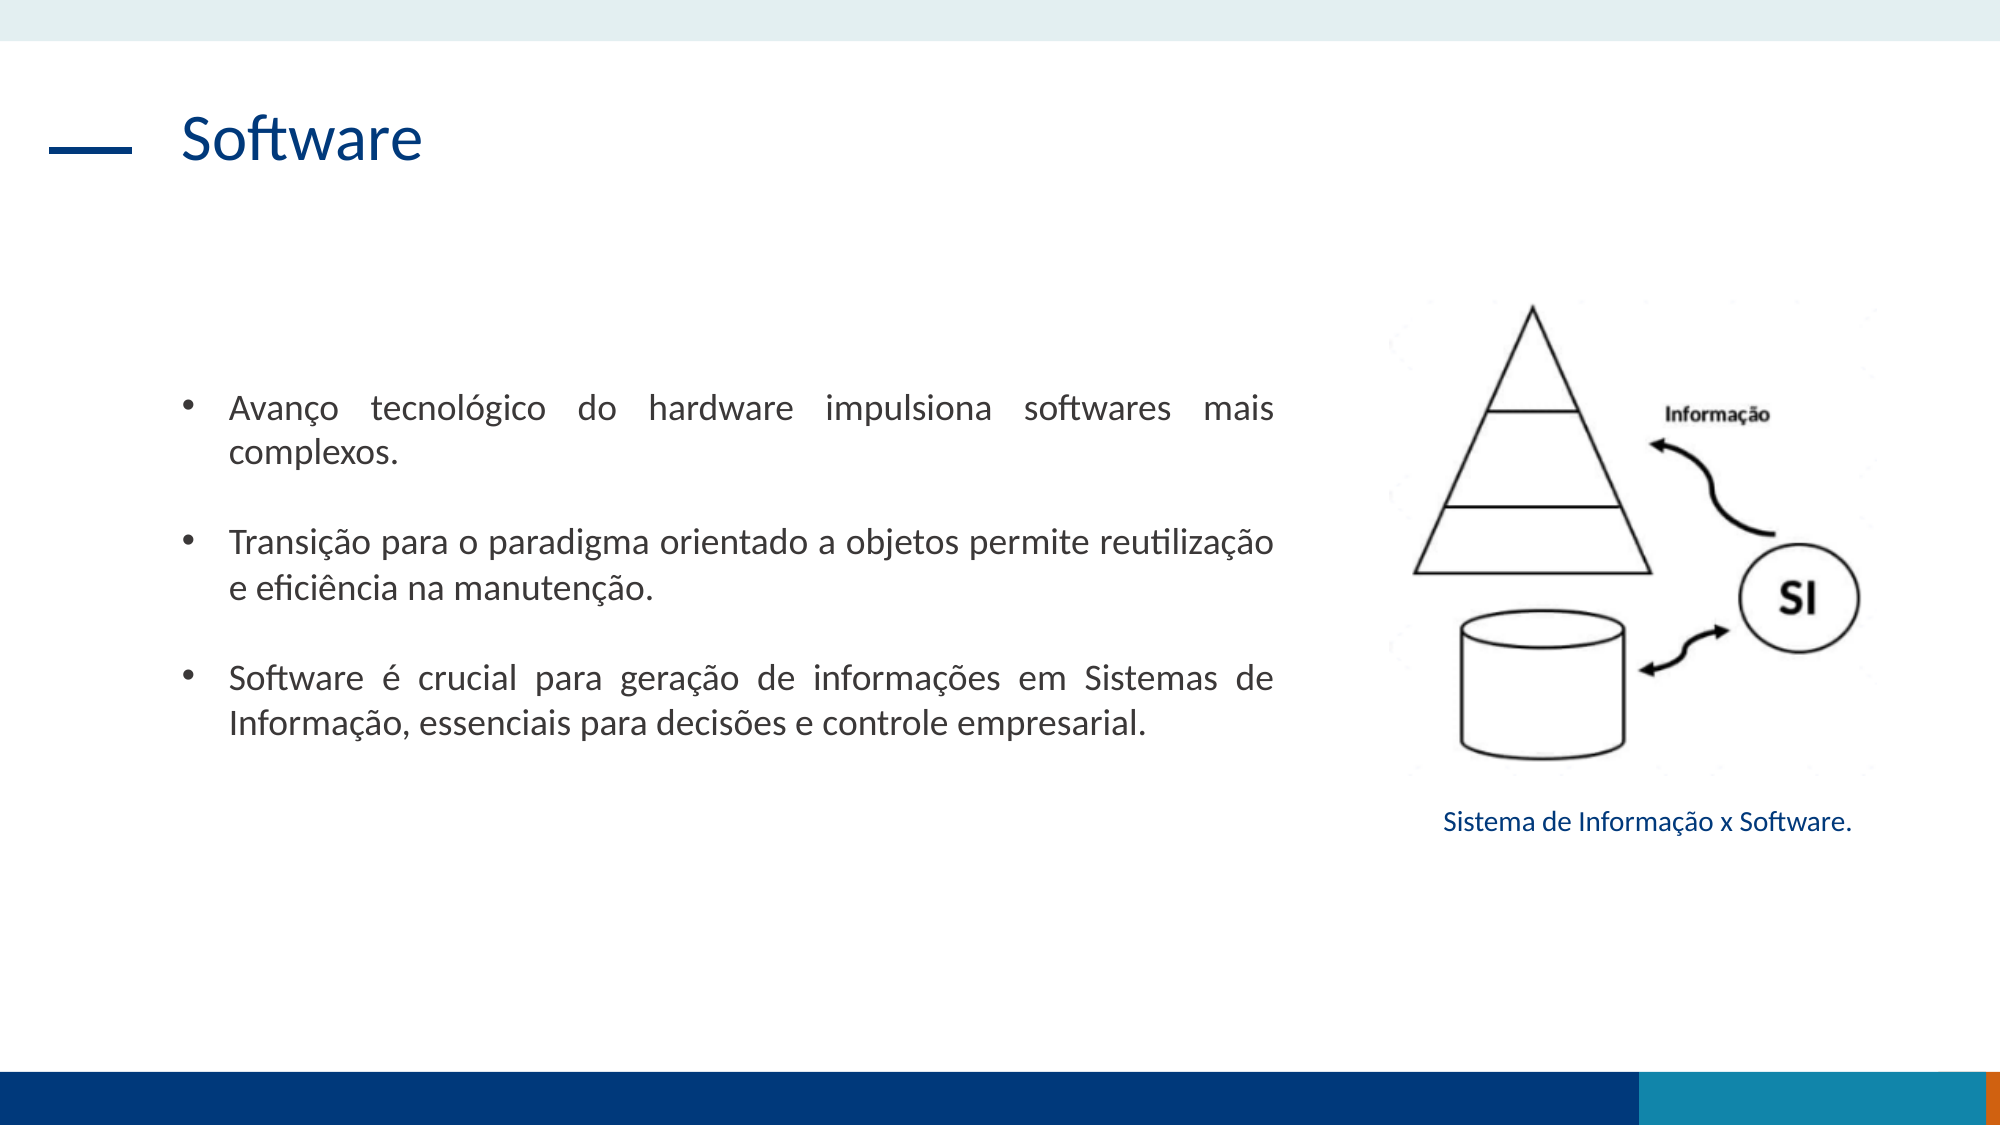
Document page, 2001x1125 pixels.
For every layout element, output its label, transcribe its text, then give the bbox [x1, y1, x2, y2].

text_box Avanço tecnológico do hardware impulsiona softwares mais complexos. Transição para o paradigma orientado a objetos permite reutilização e eficiência na manutenção. Software é crucial para geração de informações em Sistemas de Informação, essenciais para decisões e controle empresarial. [167, 375, 1290, 750]
list Software [167, 95, 1833, 237]
picture [1389, 298, 1877, 776]
text_box Sistema de Informação x Software. [1389, 795, 1907, 845]
